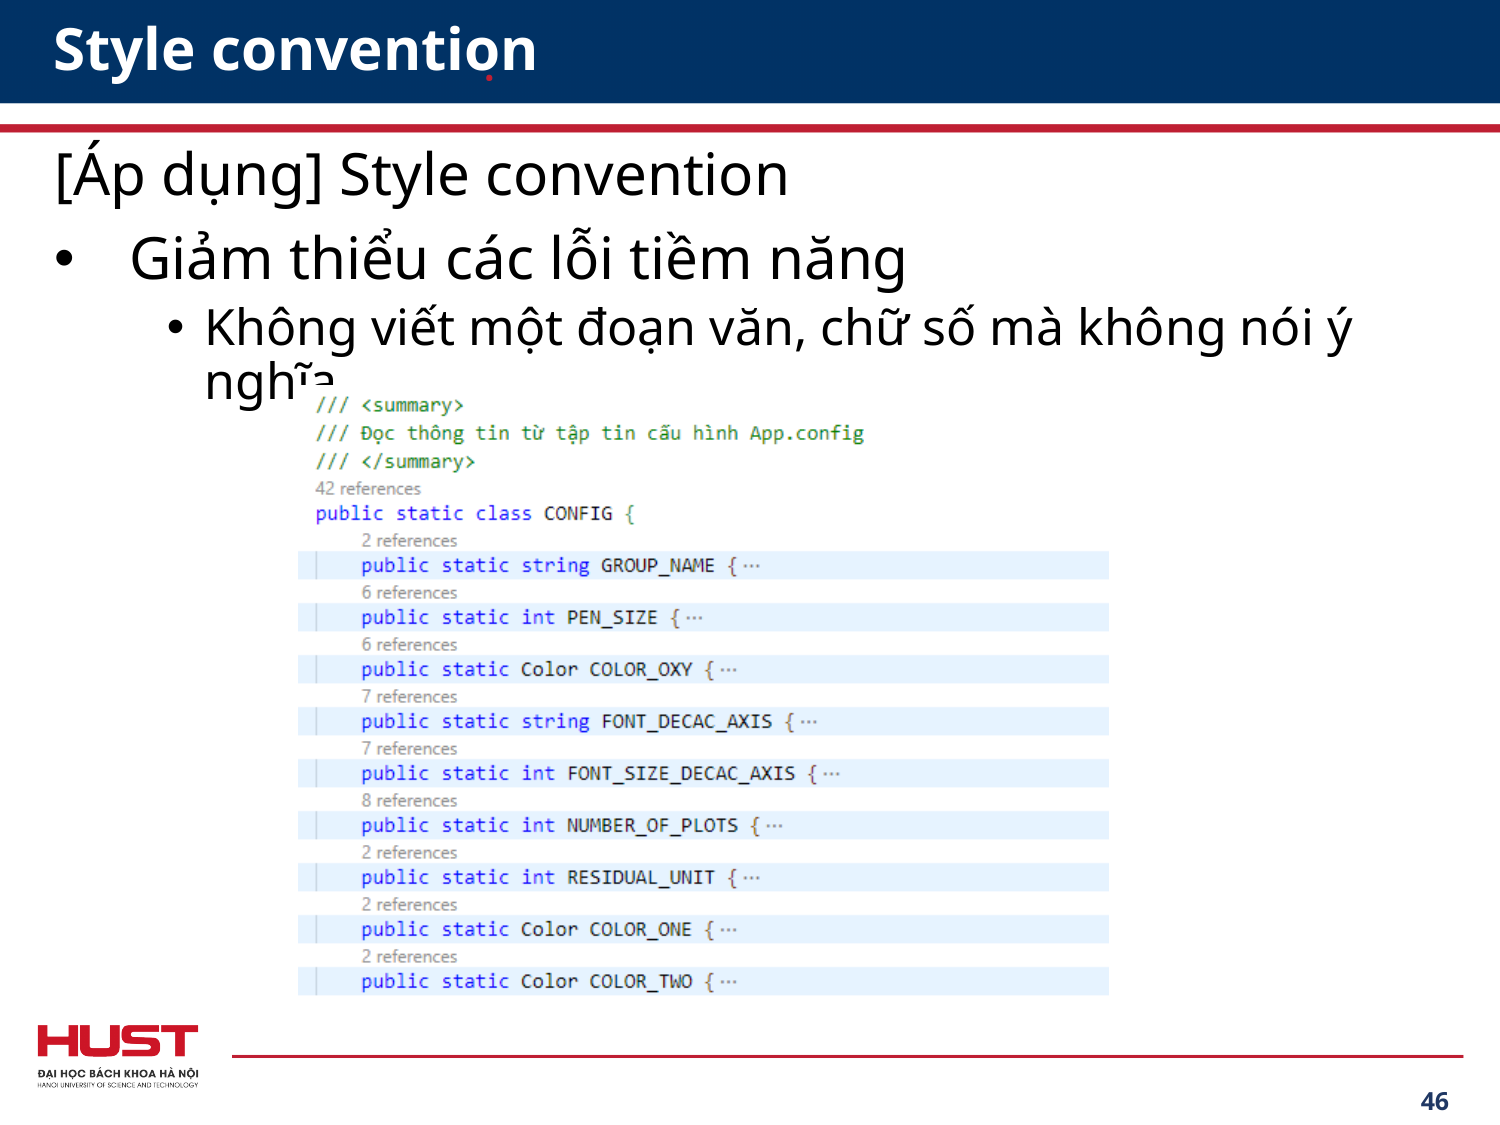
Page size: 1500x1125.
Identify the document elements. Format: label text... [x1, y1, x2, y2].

title Style convention [38, 12, 1462, 87]
picture [0, 0, 1500, 1125]
slide_number 46 [1126, 1078, 1464, 1125]
list [Áp dụng] Style convention Giảm thiểu các lỗi tiềm năng Không viết một đoạn văn, chữ số mà không nói ý nghĩa [39, 138, 1461, 1018]
